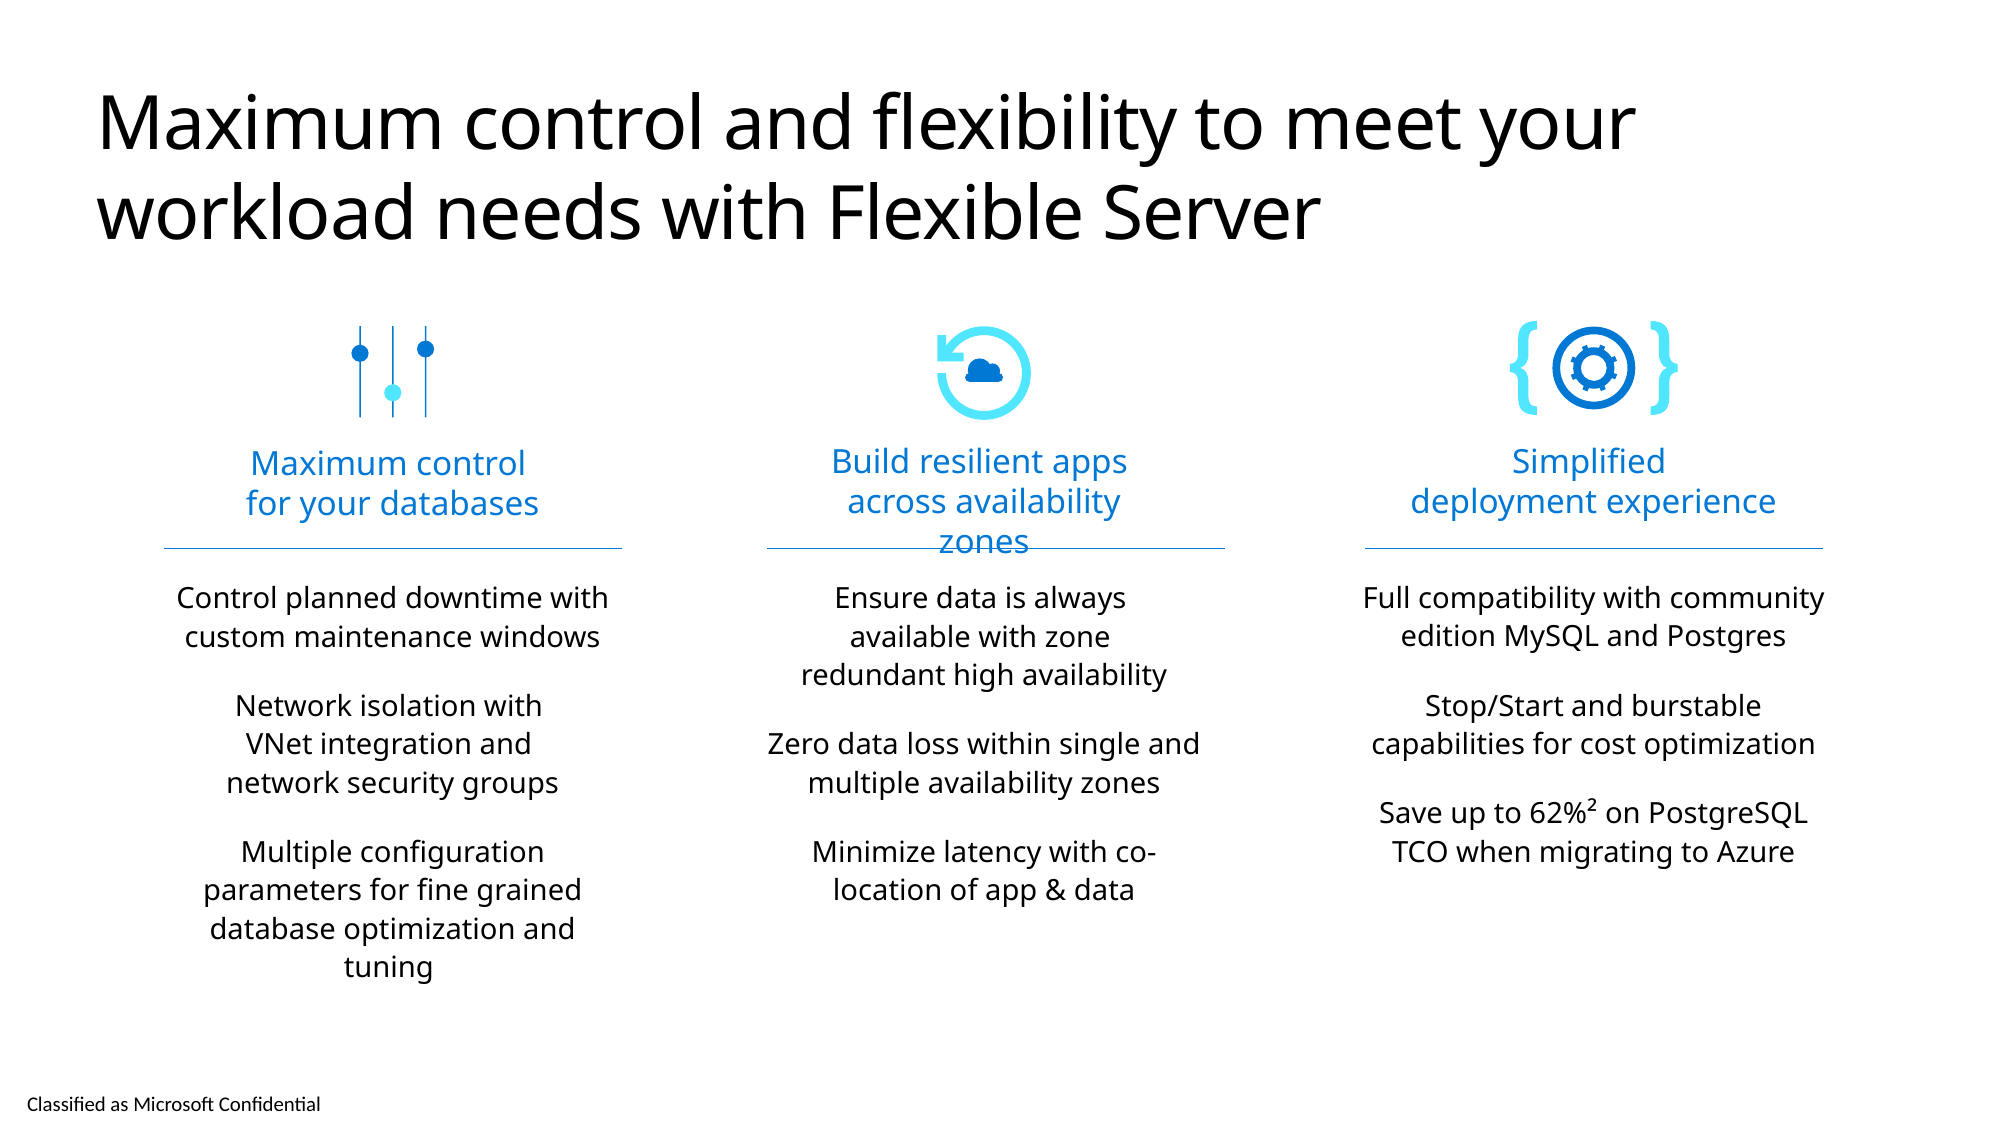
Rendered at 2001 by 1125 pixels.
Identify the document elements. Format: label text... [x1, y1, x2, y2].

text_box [351, 325, 435, 418]
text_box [936, 326, 1032, 421]
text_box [1509, 320, 1678, 416]
text_box Build resilient apps across availability zones [800, 440, 1168, 548]
text_box Full compatibility with community edition MySQL and Postgres Stop/Start and burstable capabilities for cost optimization Save up to 62%² on PostgreSQL TCO when migrating to Azure [1351, 575, 1836, 869]
text_box Build resilient apps across availability zones [800, 549, 1168, 561]
text_box Simplified deployment experience [1410, 440, 1778, 521]
title Maximum control and flexibility to meet your workload needs with Flexible Server [96, 75, 1904, 257]
text_box Maximum control for your databases [238, 442, 547, 523]
text_box Control planned downtime with custom maintenance windows Network isolation with VNet integration and network security groups Multiple configuration parameters for fine grained database optimization and tuning [164, 575, 622, 984]
text_box Ensure data is always available with zone redundant high availability Zero data loss within single and multiple availability zones Minimize latency with co-location of app & data [767, 575, 1201, 907]
